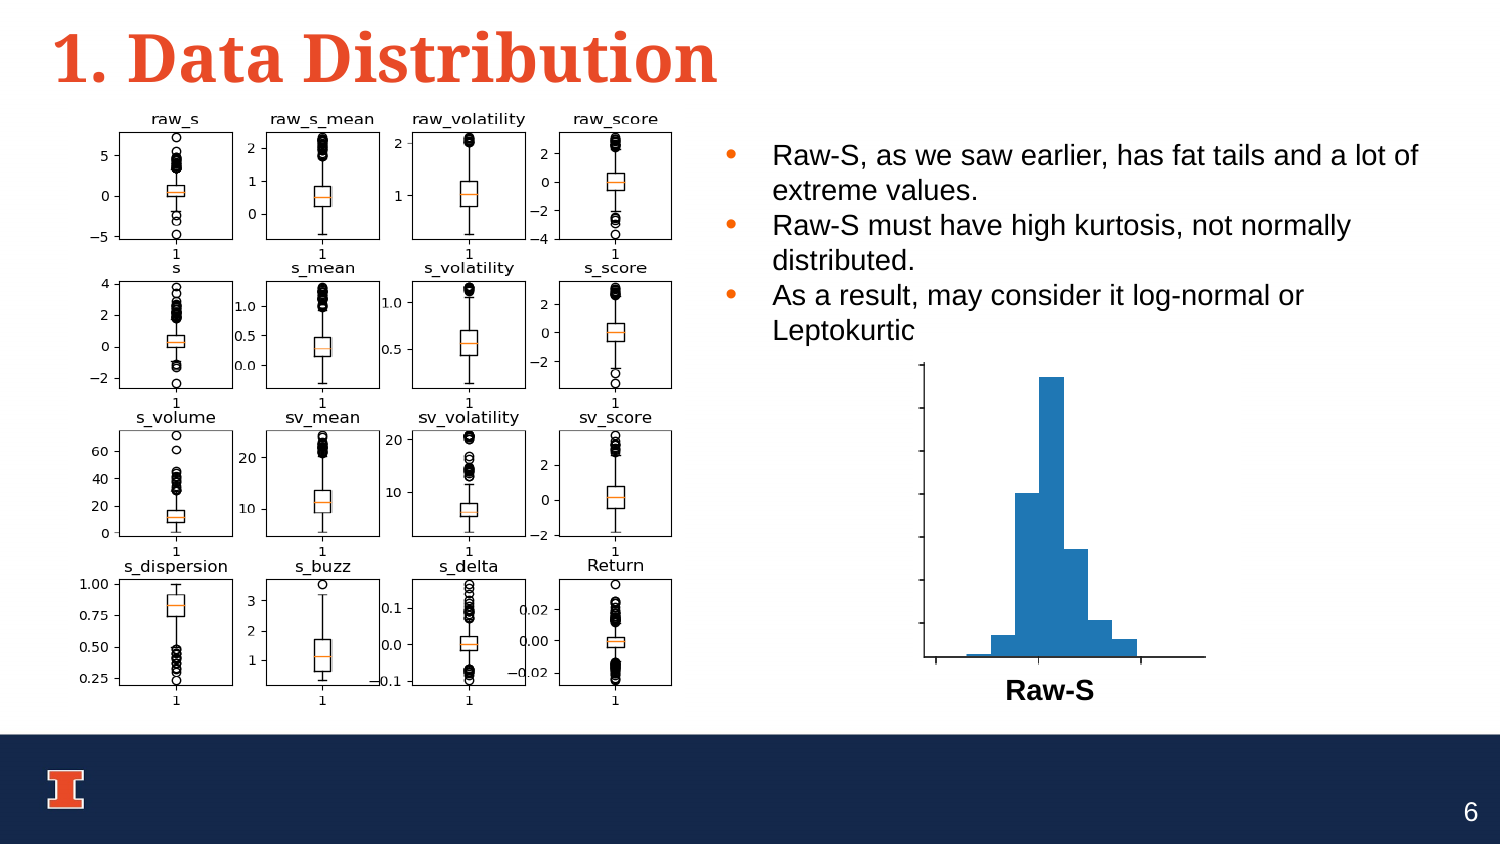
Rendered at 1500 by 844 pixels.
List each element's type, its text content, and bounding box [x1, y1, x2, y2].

slide_number 6 [1403, 779, 1494, 844]
picture [0, 0, 1500, 844]
title Data Distribution [37, 8, 1400, 150]
text_box Raw-S, as we saw earlier, has fat tails and a lot of extreme values. Raw-S must have high kurtosis, not normally distributed. As a result, may consider it log-normal or Leptokurtic [710, 129, 1468, 354]
text_box Raw-S [969, 683, 1131, 714]
